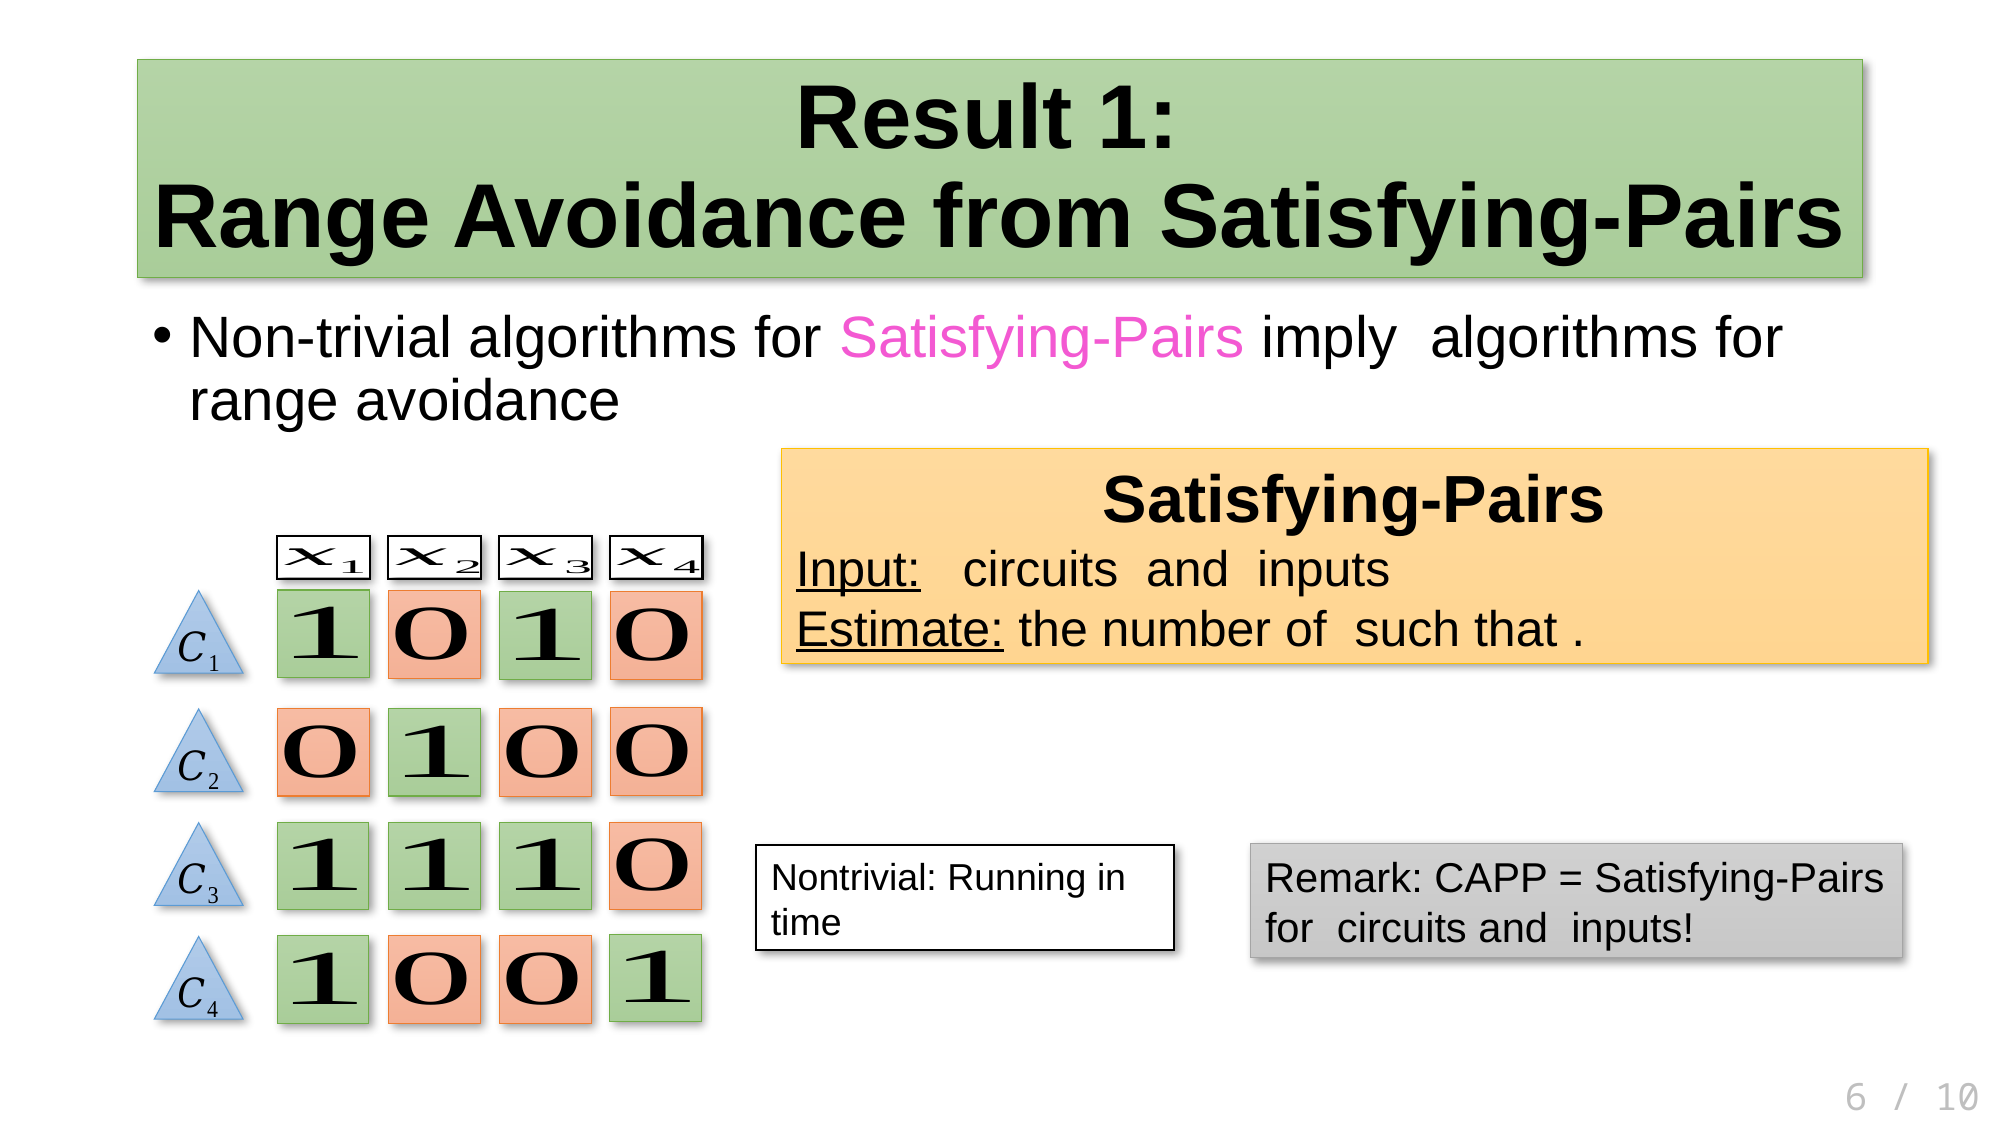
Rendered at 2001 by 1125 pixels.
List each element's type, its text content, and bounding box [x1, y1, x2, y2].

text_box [154, 537, 702, 1023]
title Result 1: Range Avoidance from Satisfying-Pairs [137, 59, 1863, 278]
text_box 6 / 10 [1807, 1065, 2000, 1125]
